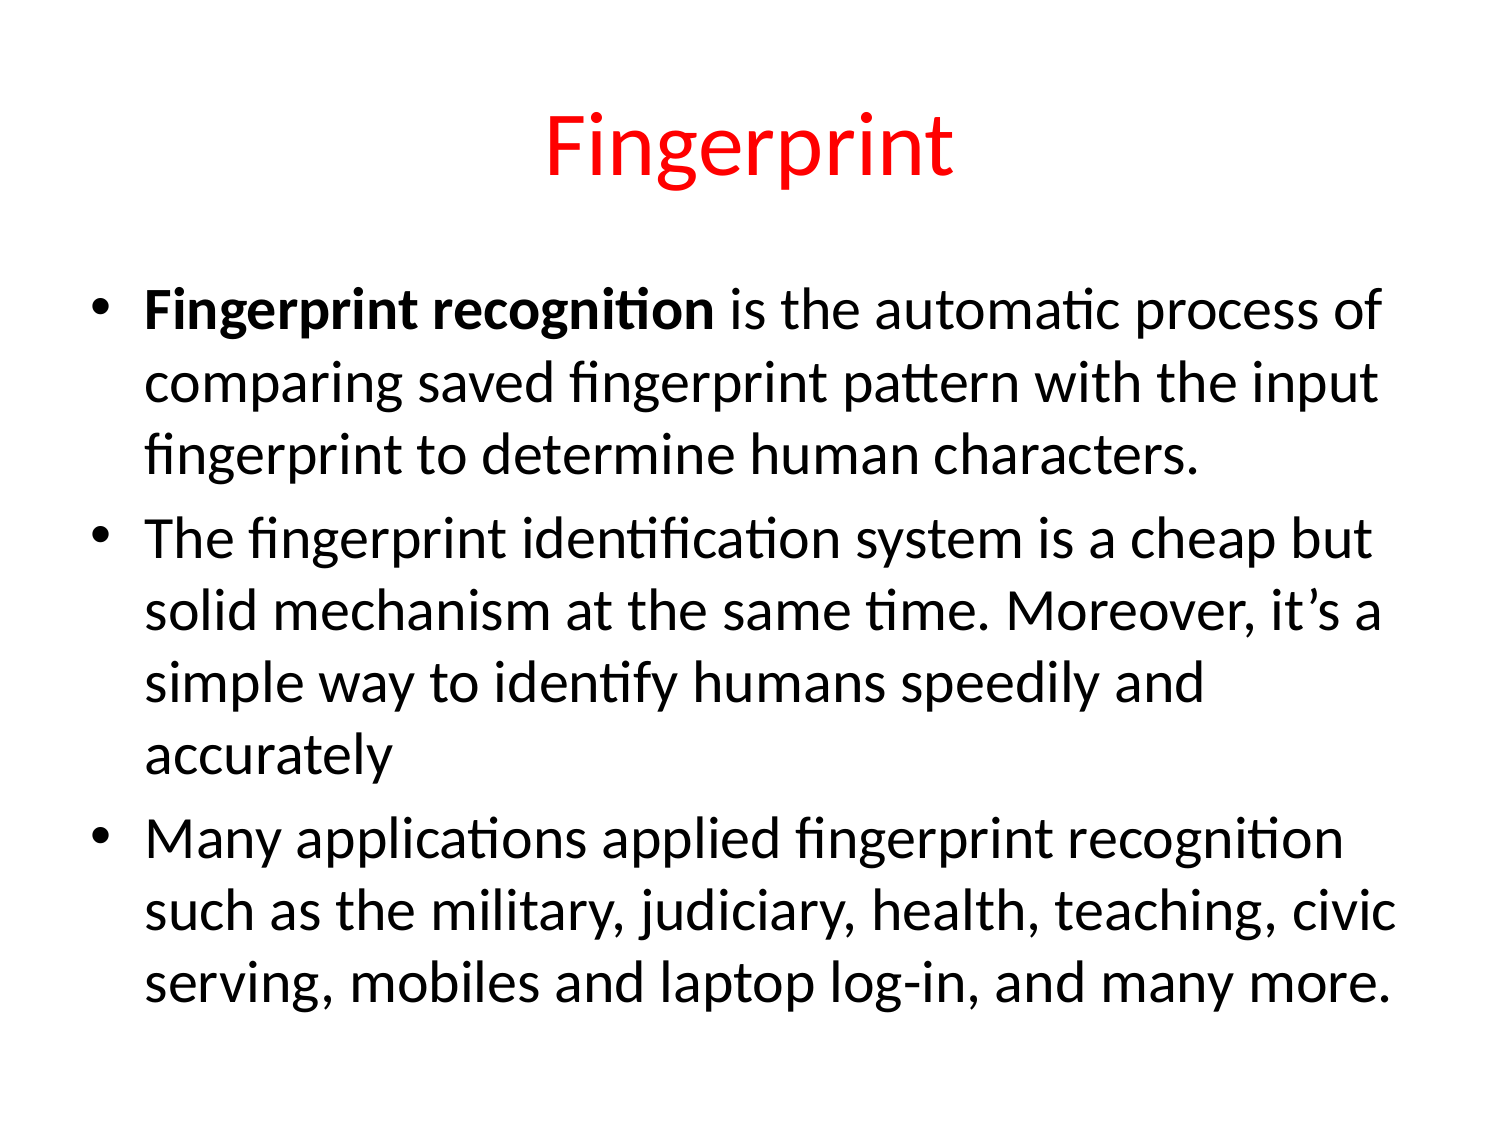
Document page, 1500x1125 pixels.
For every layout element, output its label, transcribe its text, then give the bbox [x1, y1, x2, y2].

list Fingerprint recognition is the automatic process of comparing saved fingerprint pattern with the input fingerprint to determine human characters. The fingerprint identification system is a cheap but solid mechanism at the same time. Moreover, it’s a simple way to identify humans speedily and accurately Many applications applied fingerprint recognition such as the military, judiciary, health, teaching, civic serving, mobiles and laptop log-in, and many more. [75, 262, 1425, 1094]
title Fingerprint [75, 45, 1425, 233]
